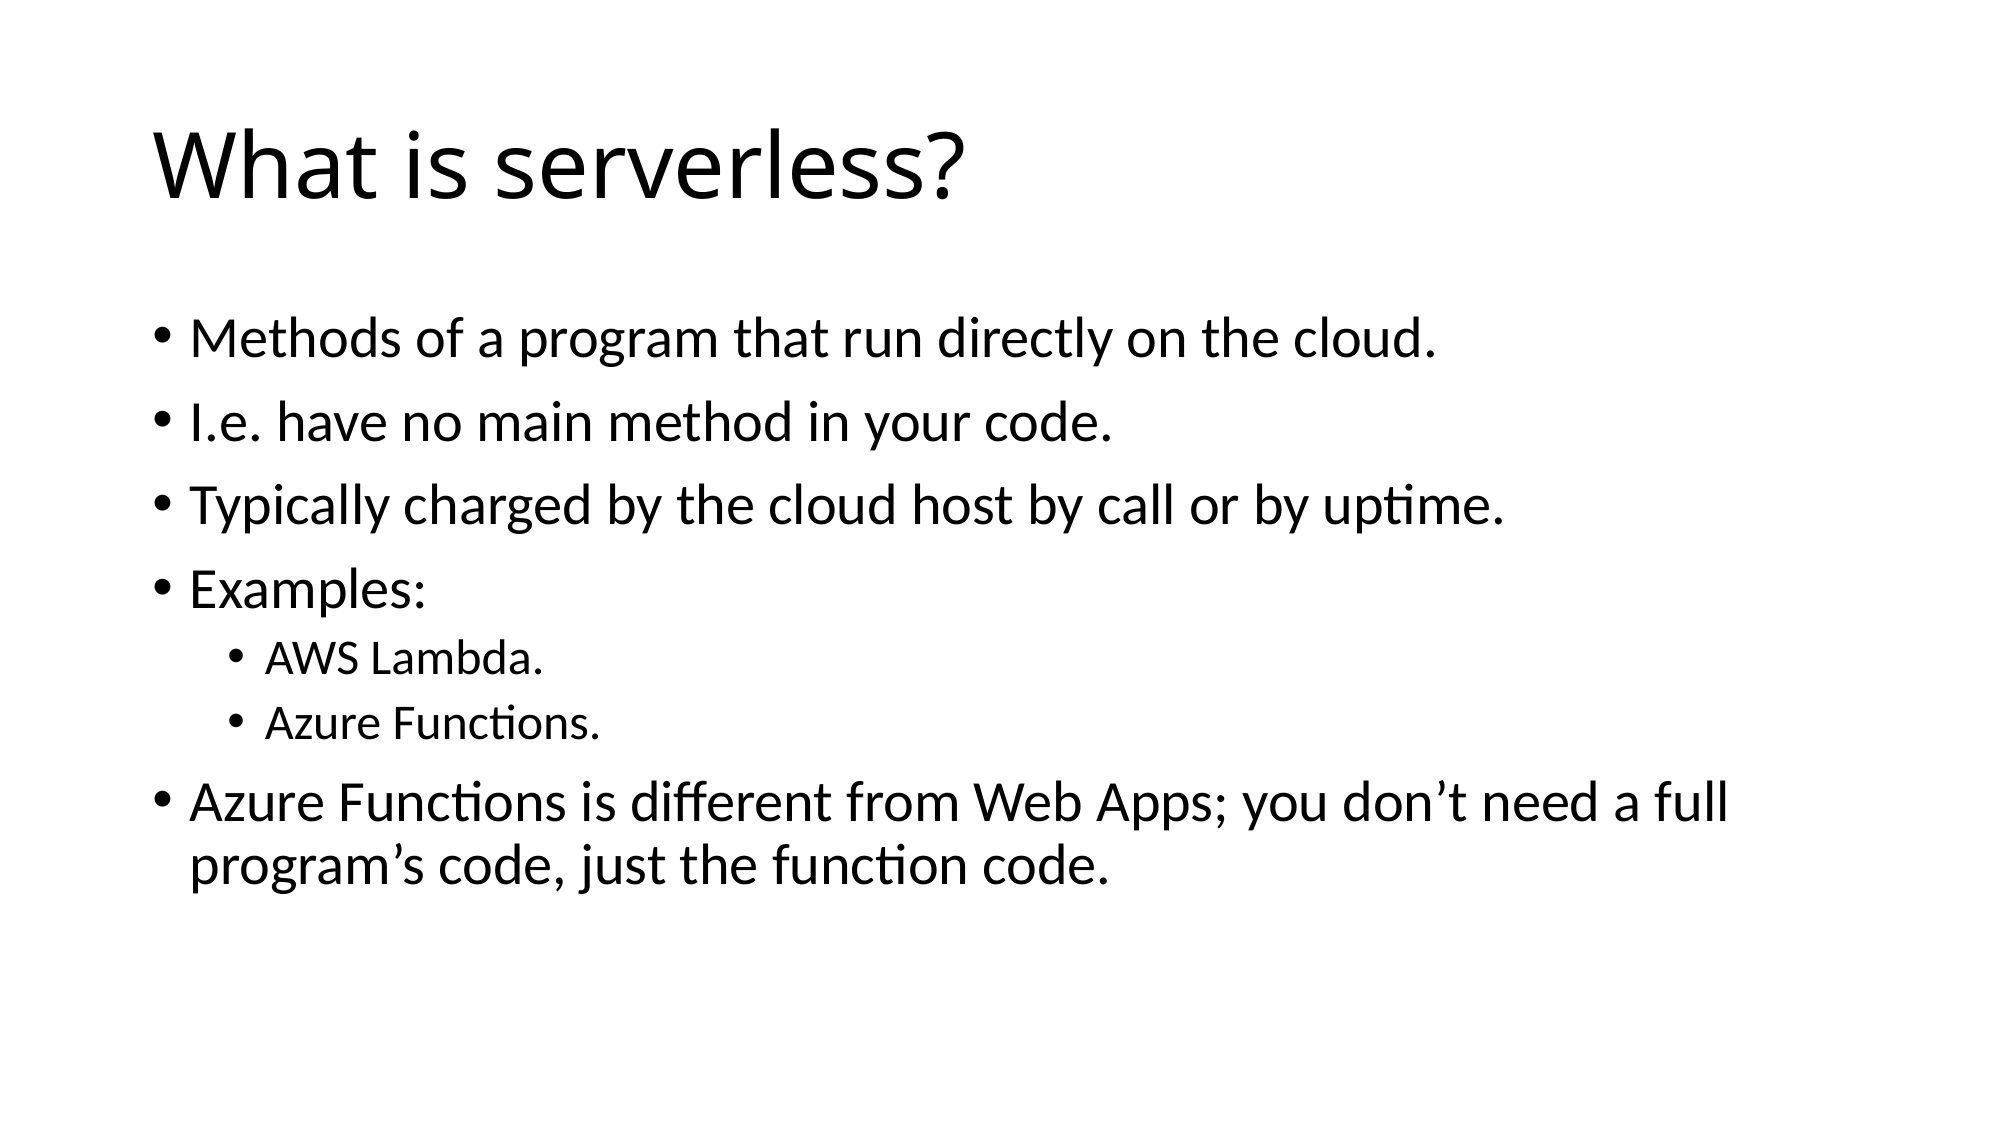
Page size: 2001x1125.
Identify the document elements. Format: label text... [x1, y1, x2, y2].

title What is serverless? [137, 59, 1863, 278]
list Methods of a program that run directly on the cloud. I.e. have no main method in your code. Typically charged by the cloud host by call or by uptime. Examples: AWS Lambda. Azure Functions. Azure Functions is different from Web Apps; you don’t need a full program’s code, just the function code. [137, 299, 1863, 1014]
